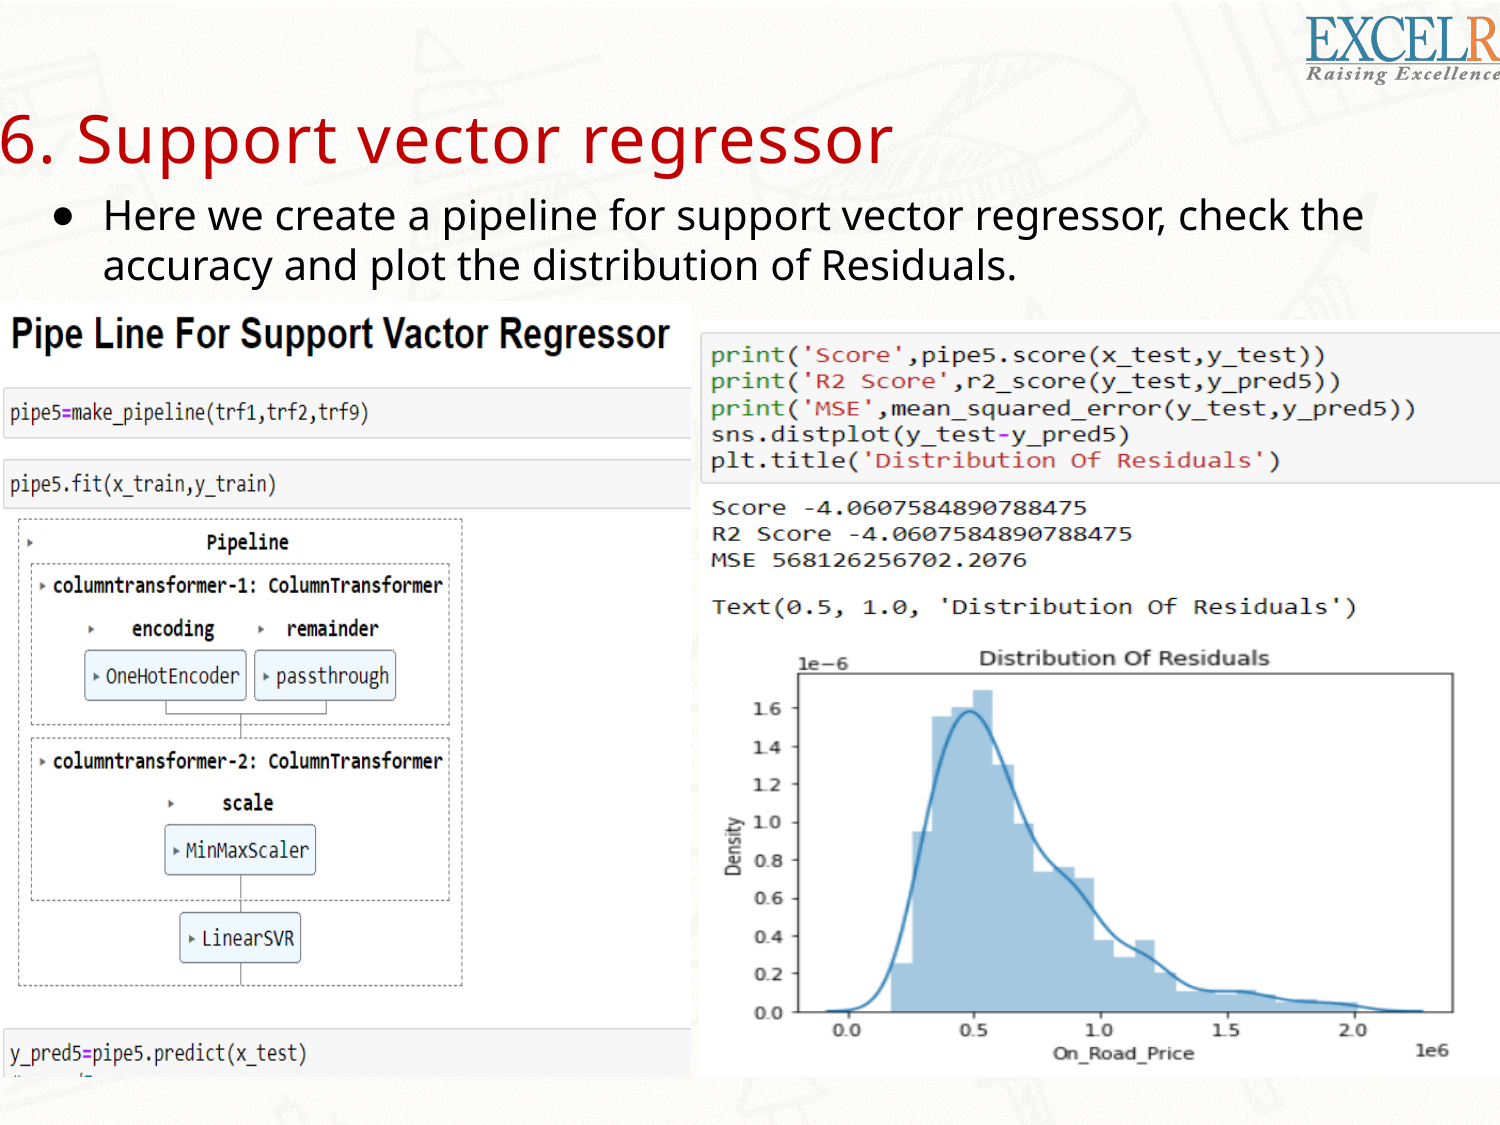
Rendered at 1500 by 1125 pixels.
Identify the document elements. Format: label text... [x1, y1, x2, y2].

text_box 6. Support vector regressor [0, 95, 1115, 178]
picture [0, 0, 1500, 1125]
text_box Here we create a pipeline for support vector regressor, check the accuracy and plot the distribution of Residuals. [48, 181, 1414, 290]
